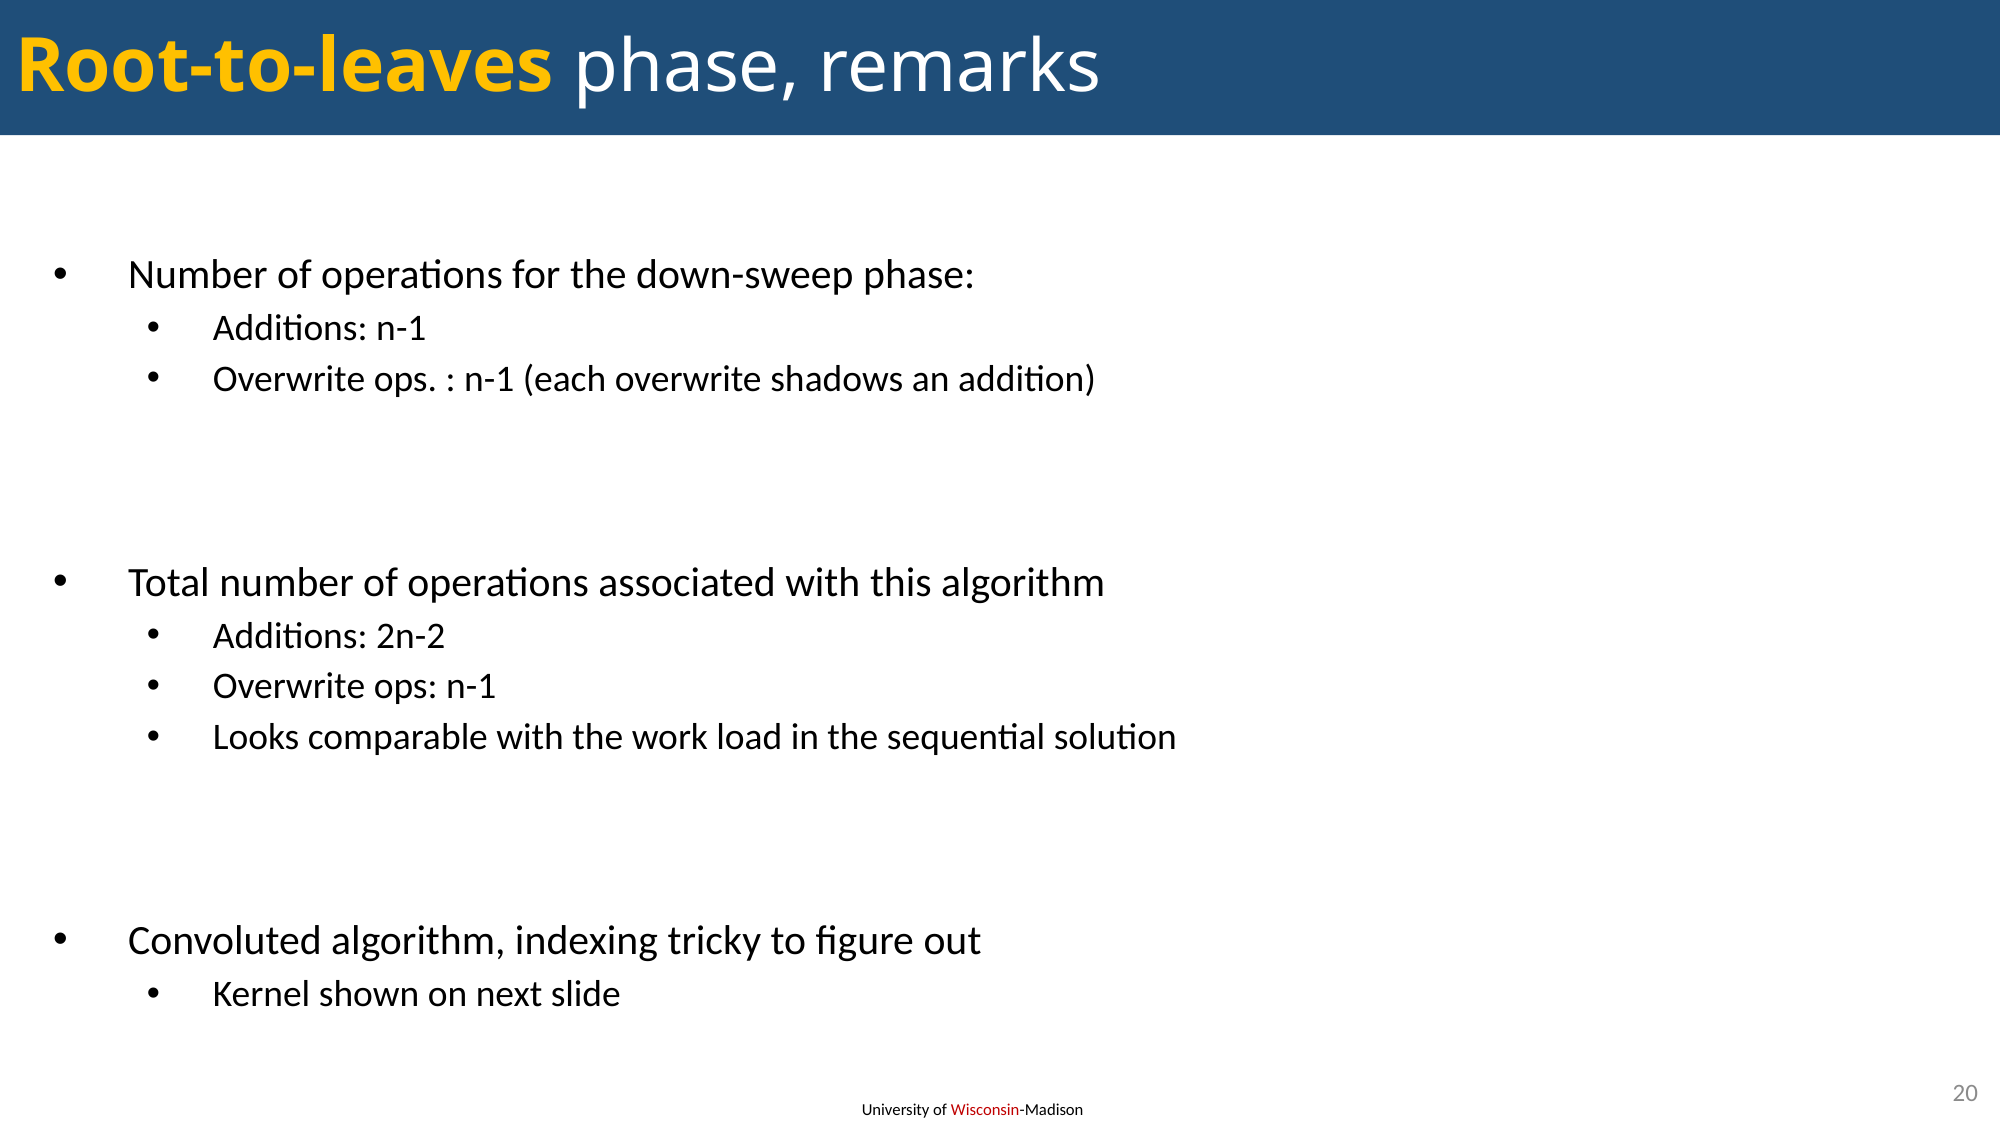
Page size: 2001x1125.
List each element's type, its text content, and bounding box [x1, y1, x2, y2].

list Number of operations for the down-sweep phase: Additions: n-1 Overwrite ops. : n-1 (each overwrite shadows an addition) Total number of operations associated with this algorithm Additions: 2n-2 Overwrite ops: n-1 Looks comparable with the work load in the sequential solution Convoluted algorithm, indexing tricky to figure out Kernel shown on next slide [38, 245, 2000, 1055]
title Root-to-leaves phase, remarks [0, 0, 2000, 136]
slide_number 20 [1879, 1069, 1994, 1114]
